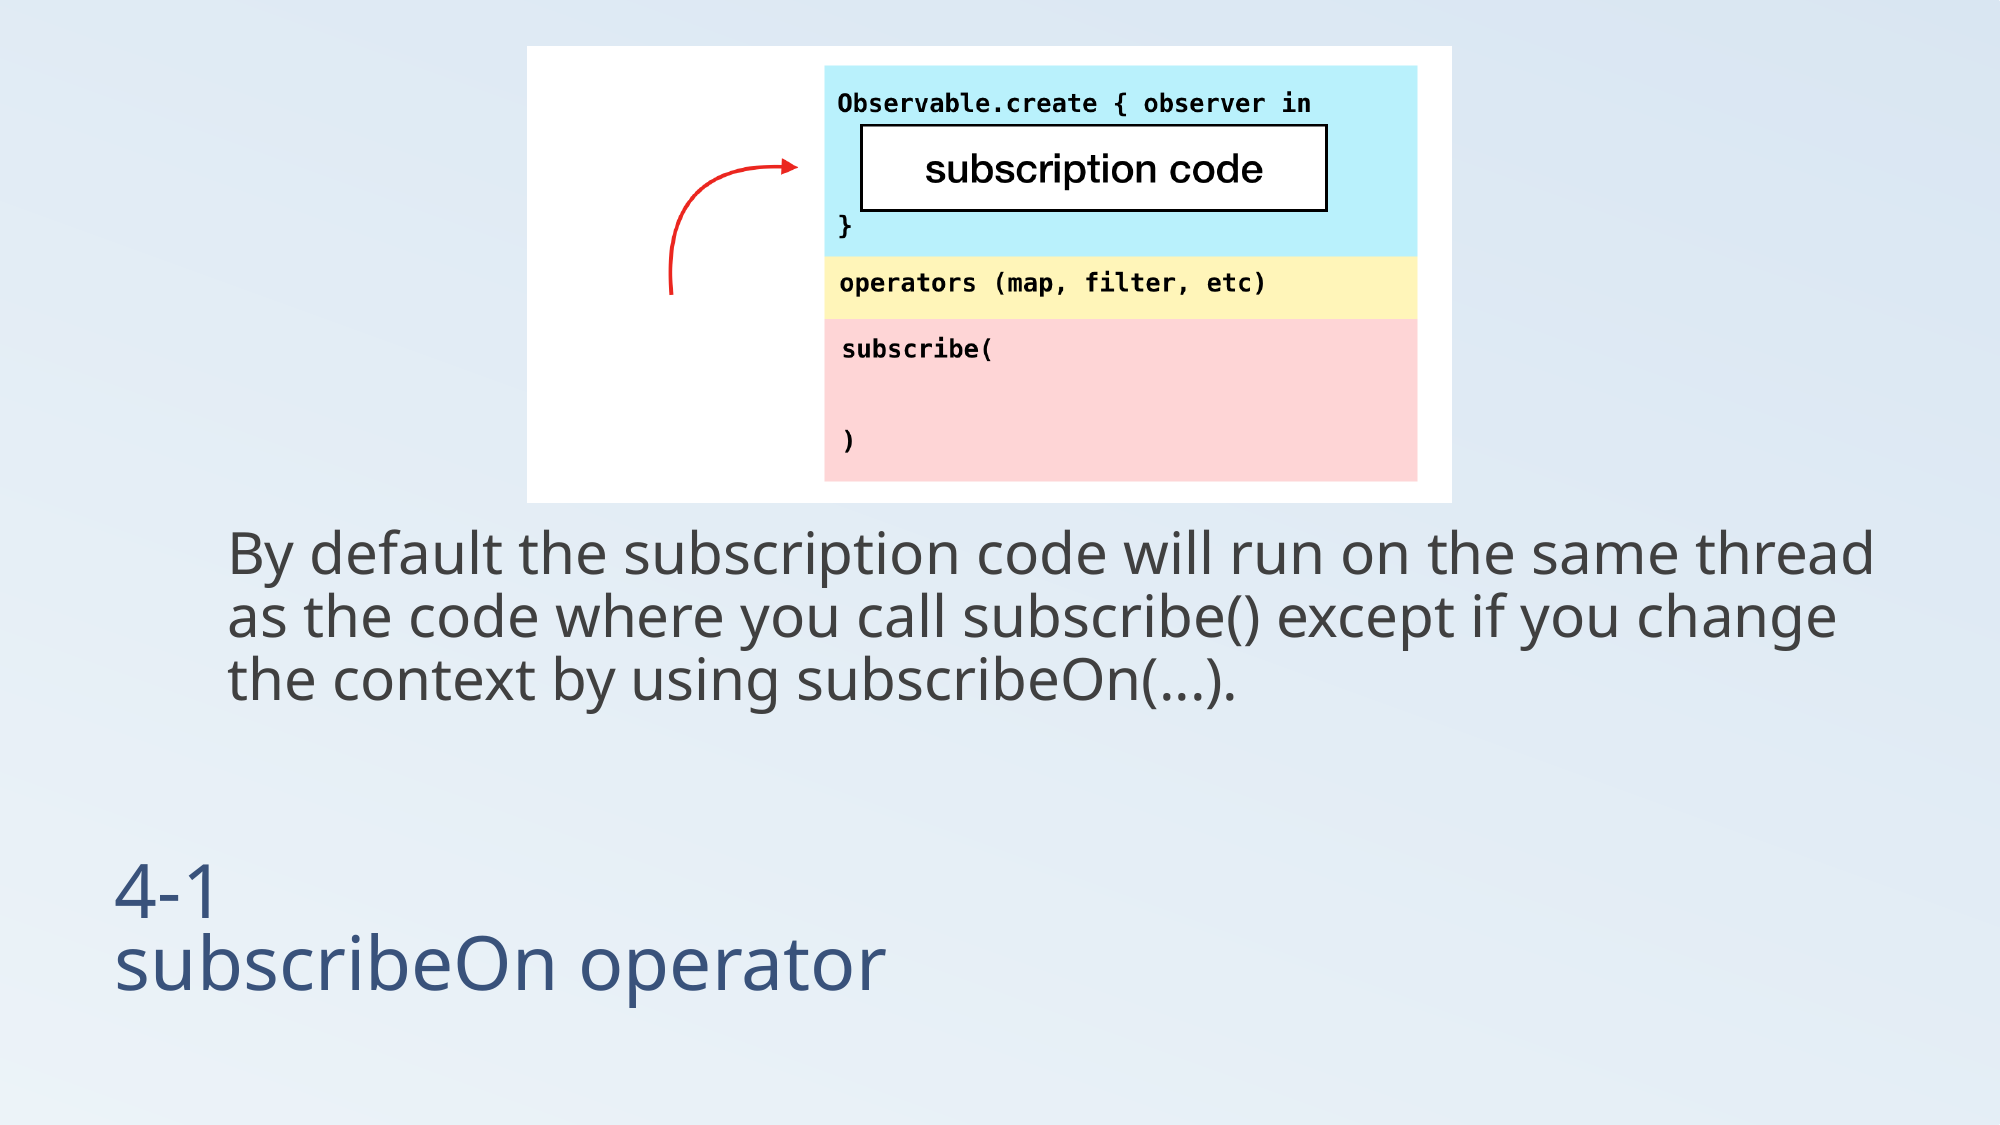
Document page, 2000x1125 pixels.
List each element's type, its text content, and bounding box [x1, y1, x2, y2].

picture [527, 46, 1452, 503]
list By default the subscription code will run on the same thread as the code where you call subscribe() except if you change the context by using subscribeOn(...). [212, 274, 1900, 963]
title 4-1 subscribeOn operator [99, 837, 1900, 1013]
